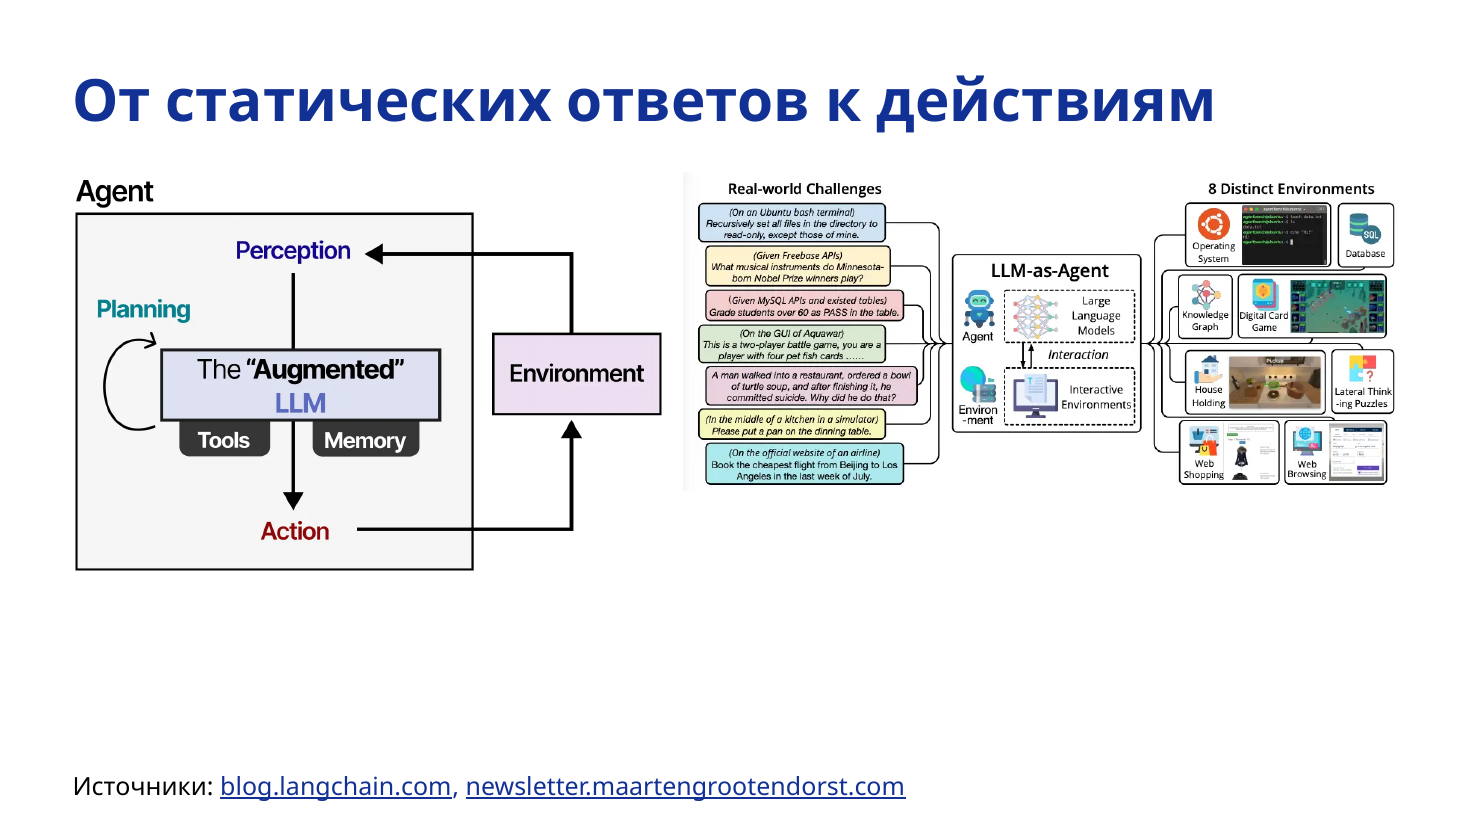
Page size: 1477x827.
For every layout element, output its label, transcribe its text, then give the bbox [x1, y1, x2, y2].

picture [45, 152, 1406, 610]
text_box Источники: blog.langchain.com, newsletter.maartengrootendorst.com [57, 749, 1024, 827]
text_box От статических ответов к действиям [57, 47, 1411, 175]
